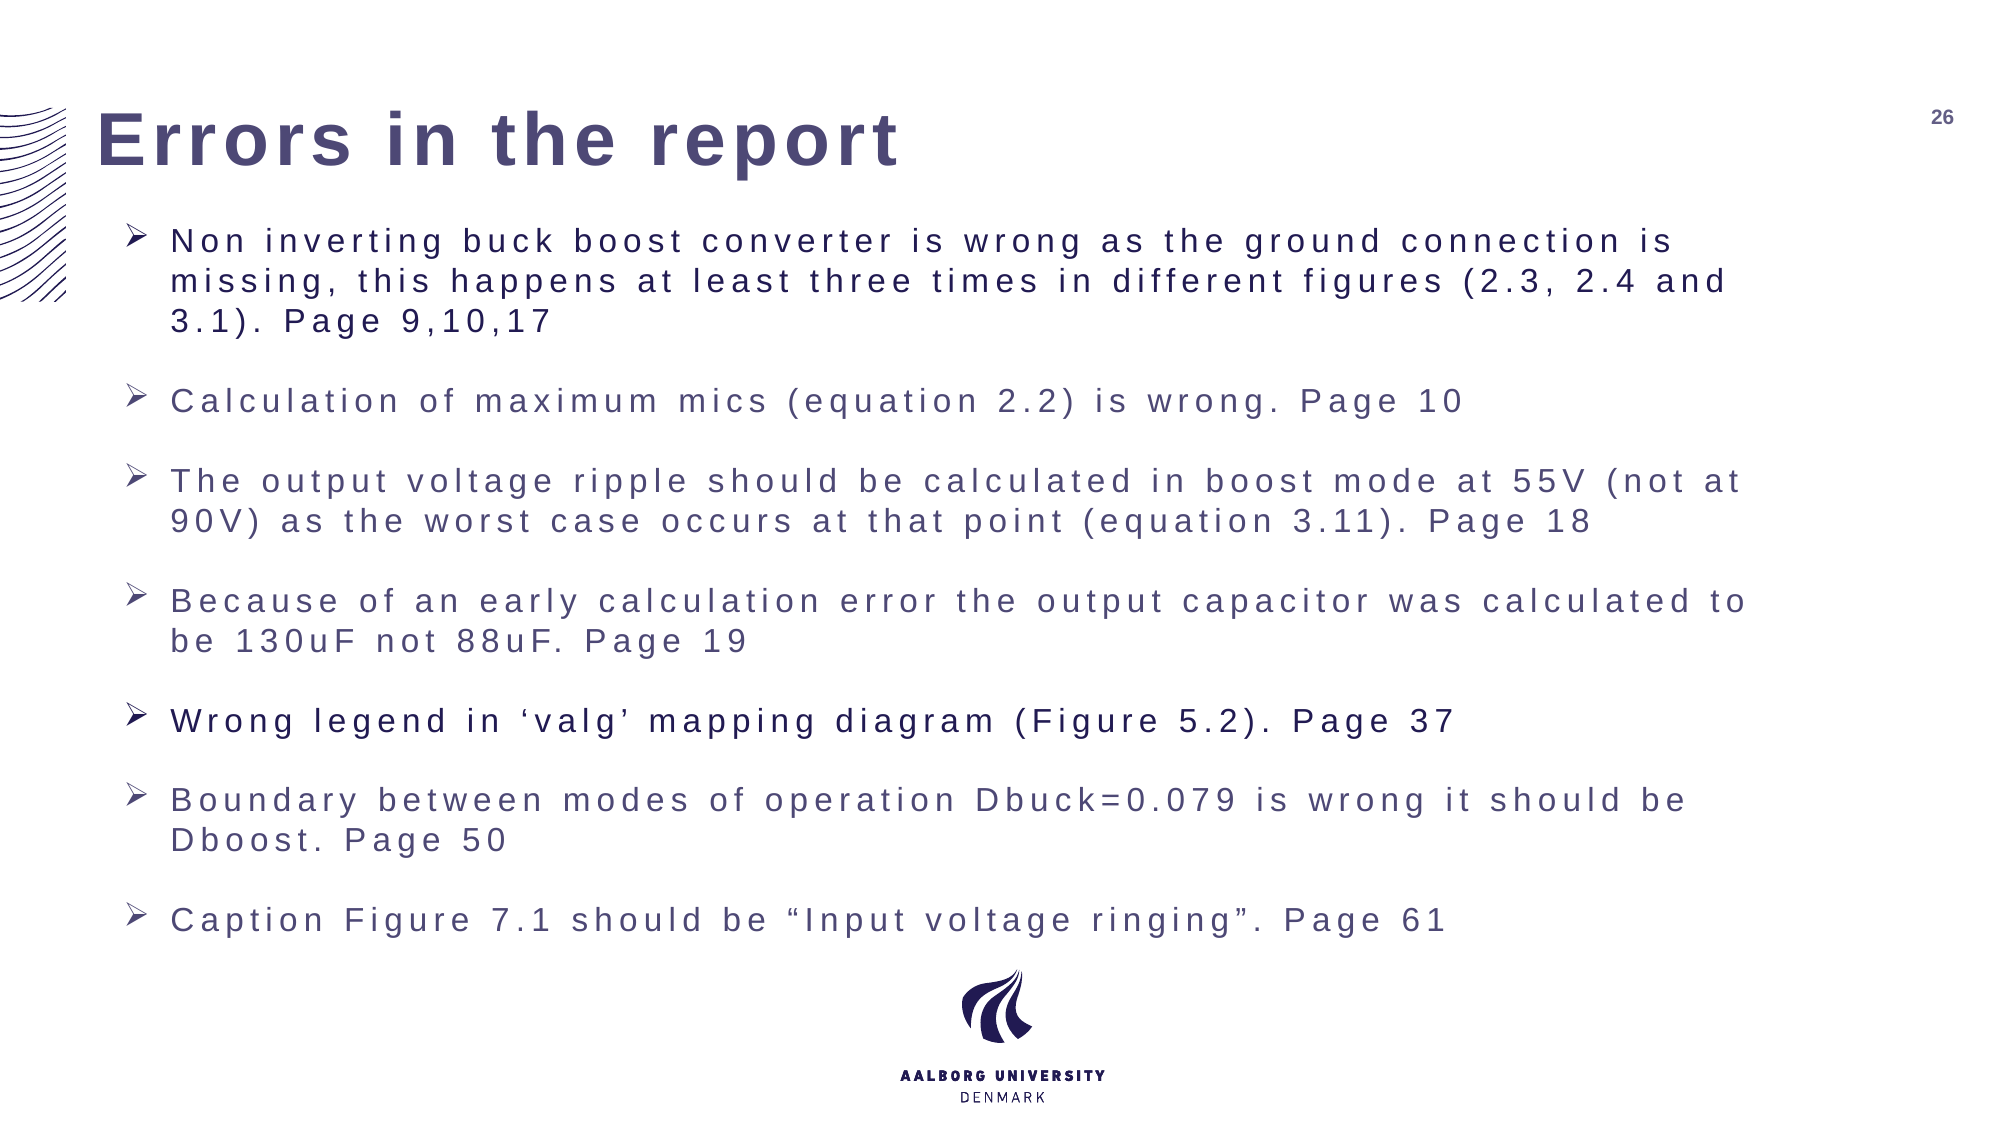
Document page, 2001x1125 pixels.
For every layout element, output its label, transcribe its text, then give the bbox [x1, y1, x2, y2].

title Errors in the report [96, 58, 1837, 325]
slide_number 26 [1860, 97, 1954, 135]
text_box Non inverting buck boost converter is wrong as the ground connection is missing, this happens at least three times in different figures (2.3, 2.4 and 3.1). Page 9,10,17 Calculation of maximum mics (equation 2.2) is wrong. Page 10 The output voltage ripple should be calculated in boost mode at 55V (not at 90V) as the worst case occurs at that point (equation 3.11). Page 18 Because of an early calculation error the output capacitor was calculated to be 130uF not 88uF. Page 19 Wrong legend in ‘valg’ mapping diagram (Figure 5.2). Page 37 Boundary between modes of operation Dbuck=0.079 is wrong it should be Dboost. Page 50 Caption Figure 7.1 should be “Input voltage ringing”. Page 61 [108, 212, 1824, 986]
